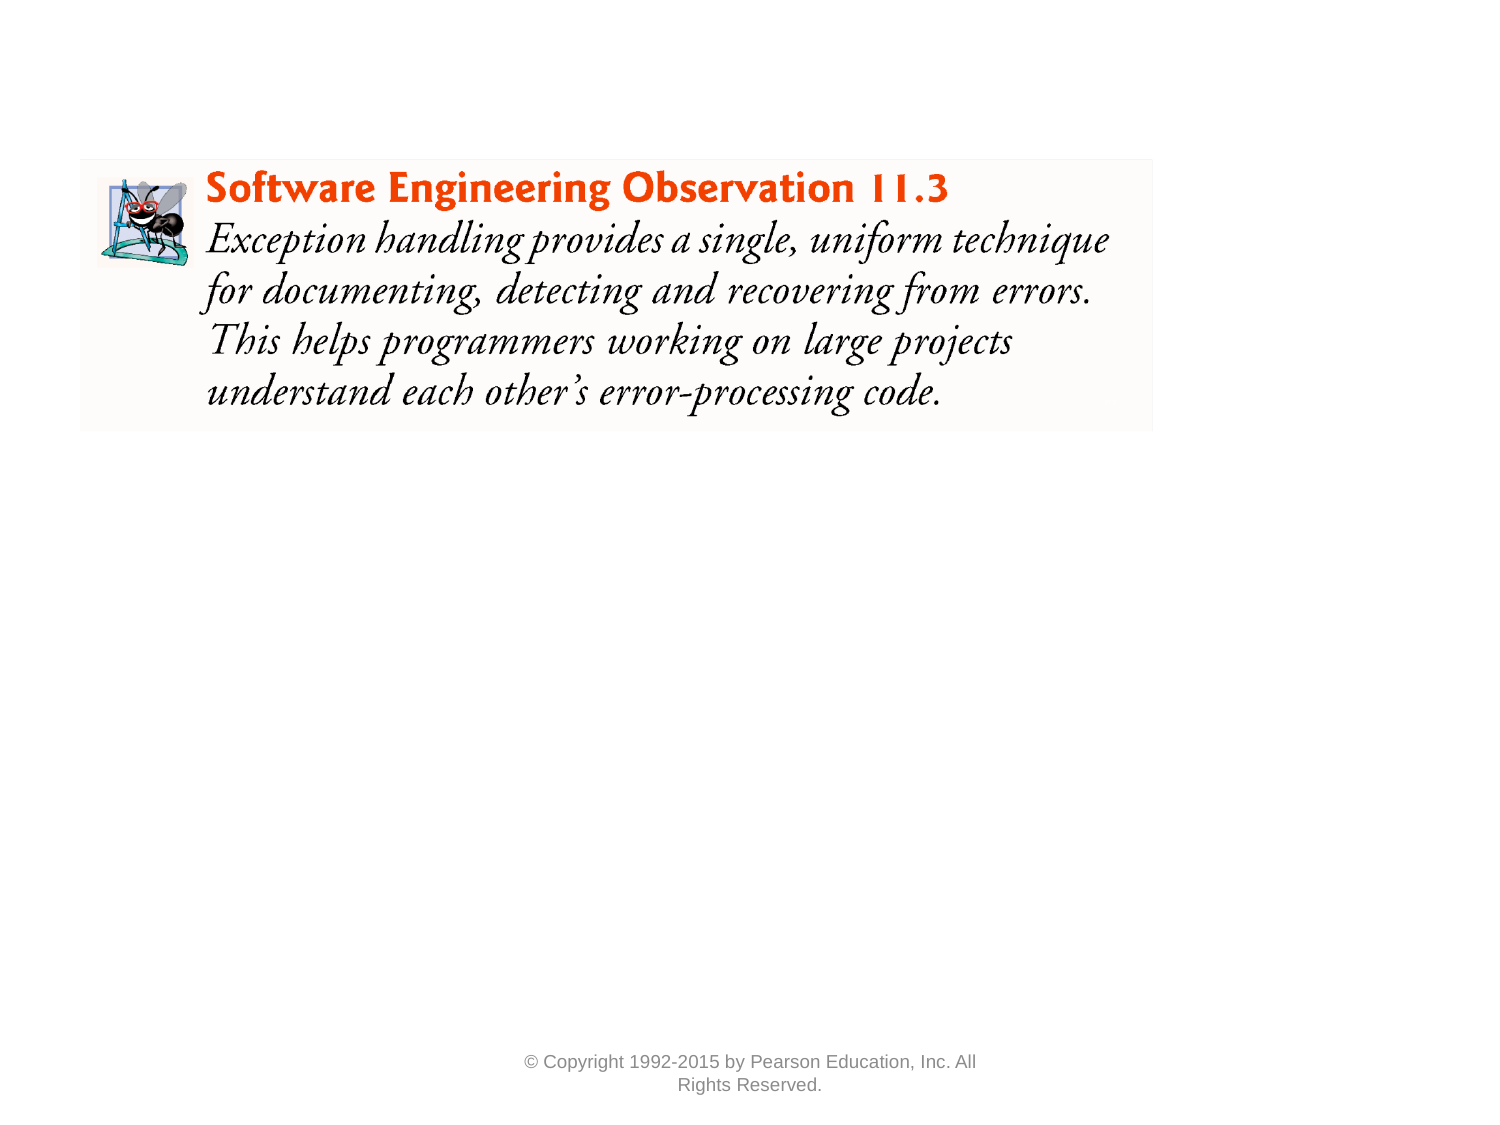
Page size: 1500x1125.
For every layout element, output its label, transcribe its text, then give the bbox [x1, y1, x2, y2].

footer © Copyright 1992-2015 by Pearson Education, Inc. All Rights Reserved. [496, 1042, 1004, 1103]
picture [0, 106, 1500, 1018]
